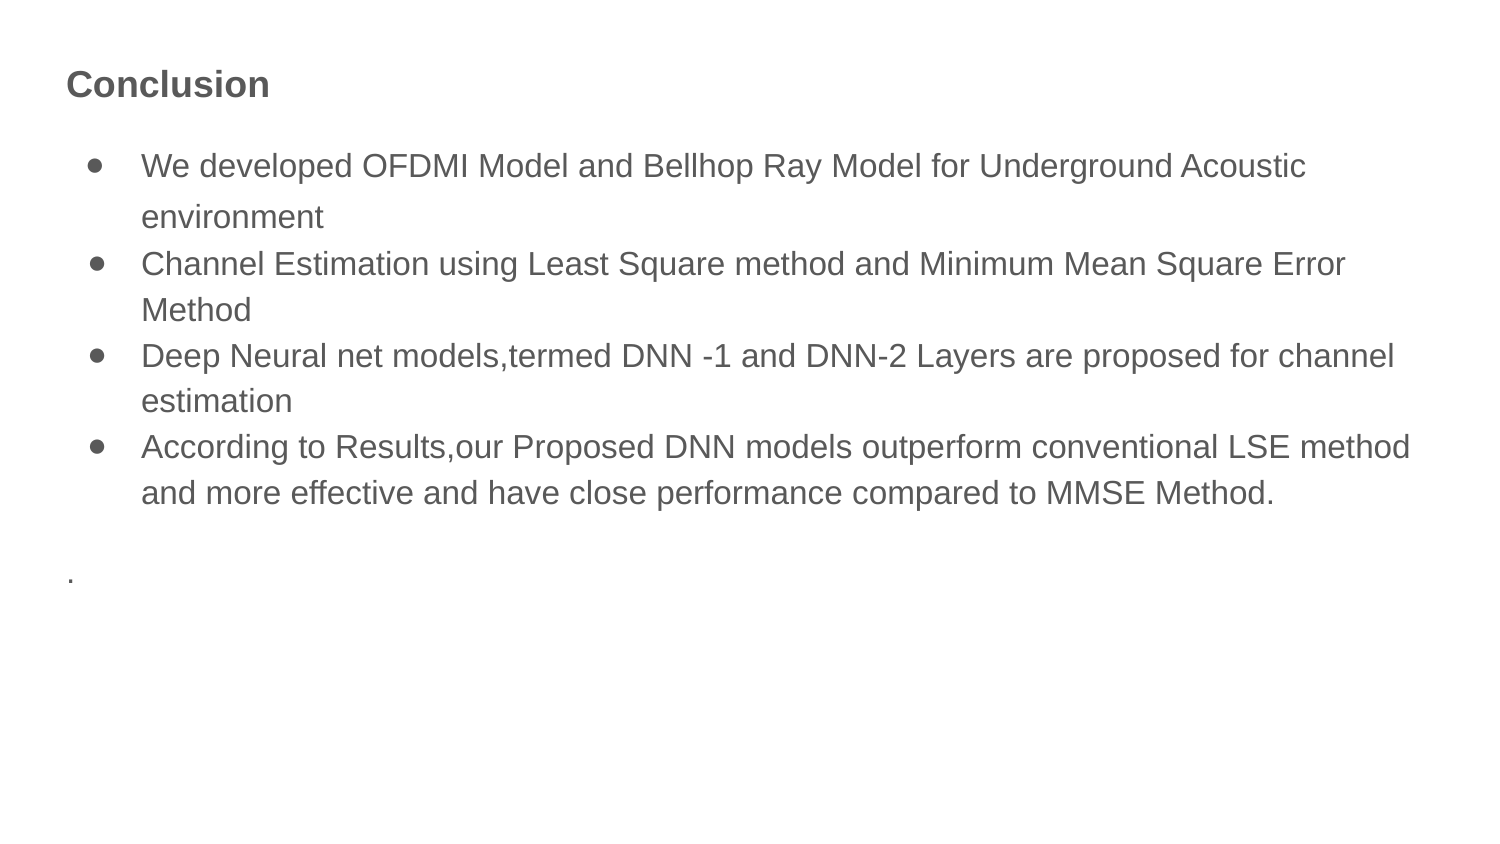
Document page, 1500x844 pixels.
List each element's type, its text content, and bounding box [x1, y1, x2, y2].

list Conclusion We developed OFDMI Model and Bellhop Ray Model for Underground Acoustic environment Channel Estimation using Least Square method and Minimum Mean Square Error Method Deep Neural net models,termed DNN -1 and DNN-2 Layers are proposed for channel estimation According to Results,our Proposed DNN models outperform conventional LSE method and more effective and have close performance compared to MMSE Method. . [51, 38, 1449, 750]
